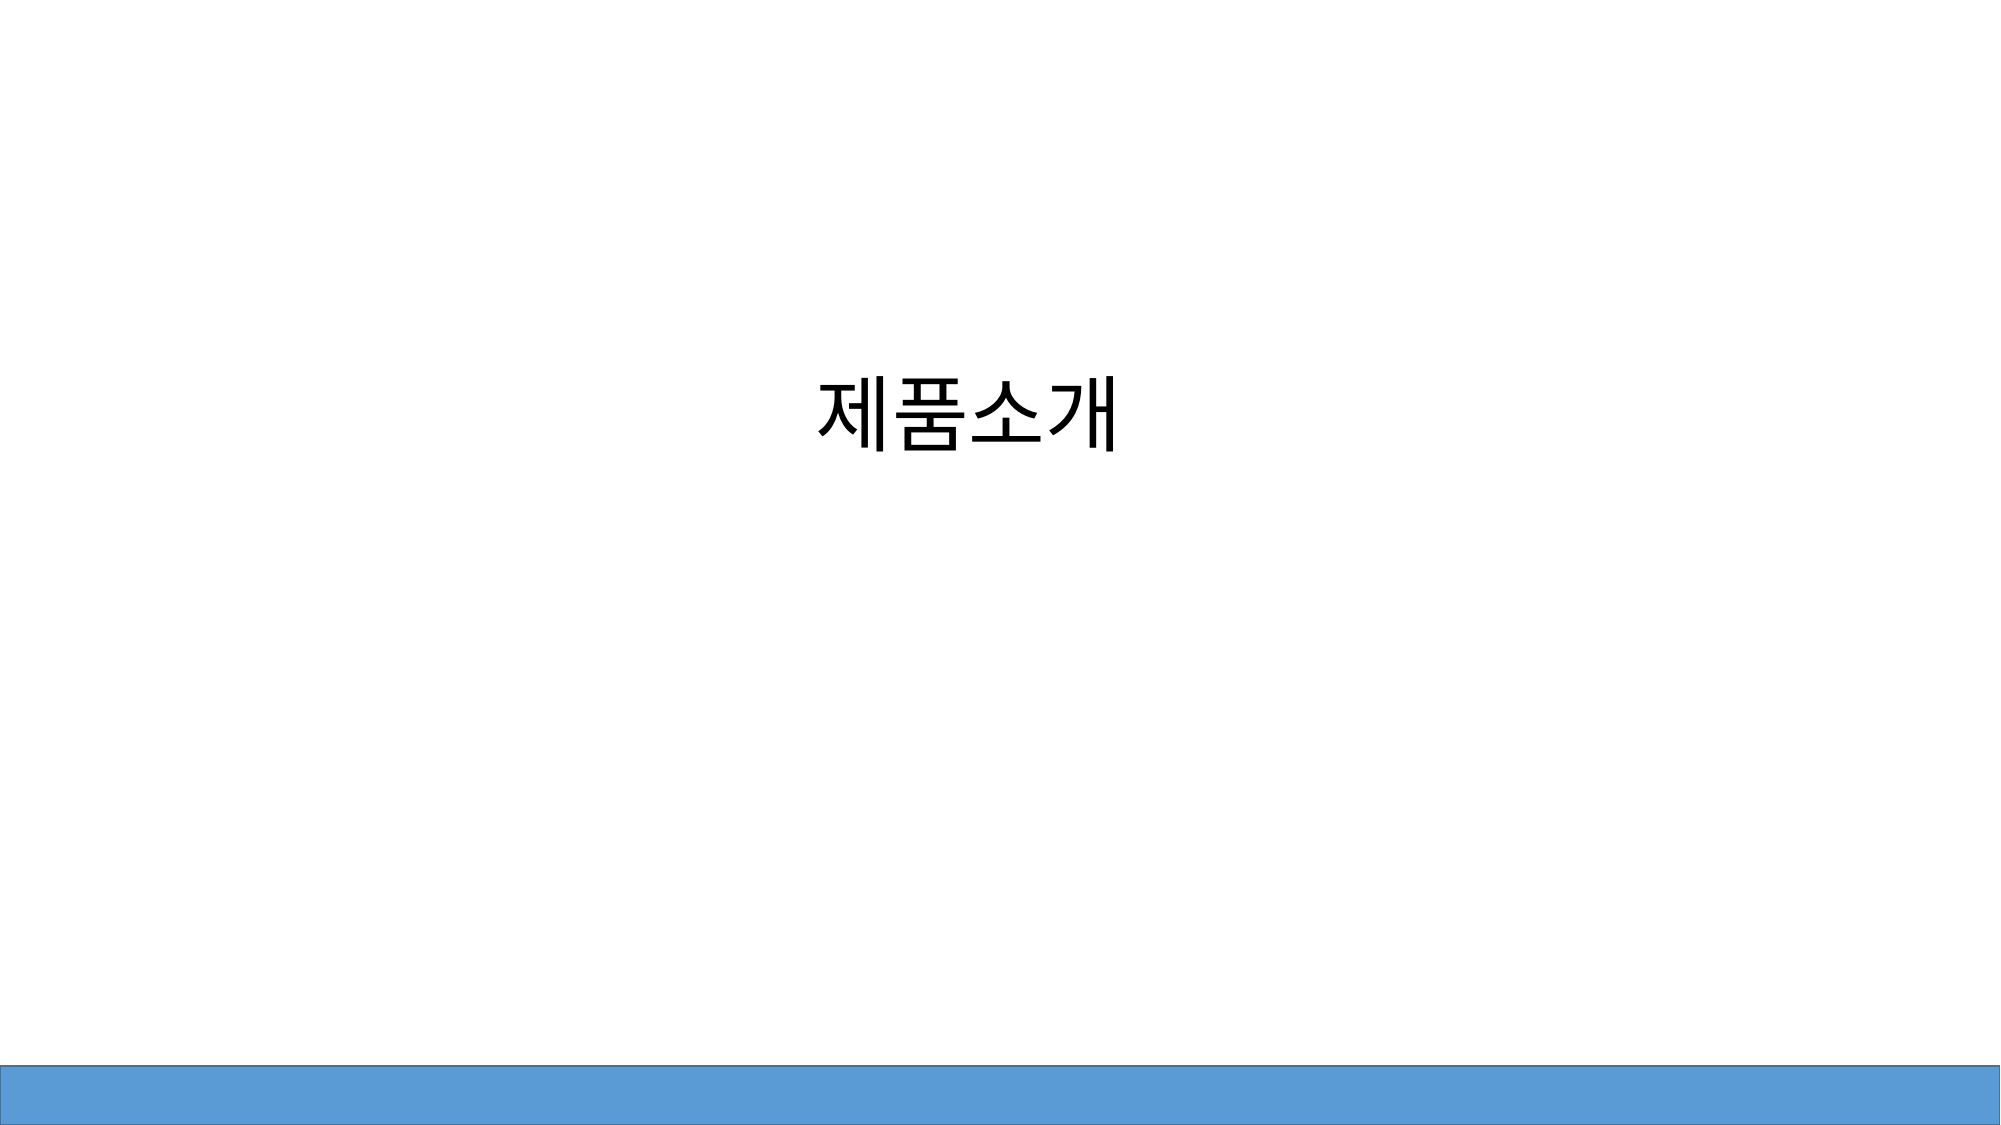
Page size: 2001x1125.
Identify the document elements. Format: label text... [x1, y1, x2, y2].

title 제품소개 [403, 308, 1534, 472]
text_box [0, 1065, 2000, 1125]
